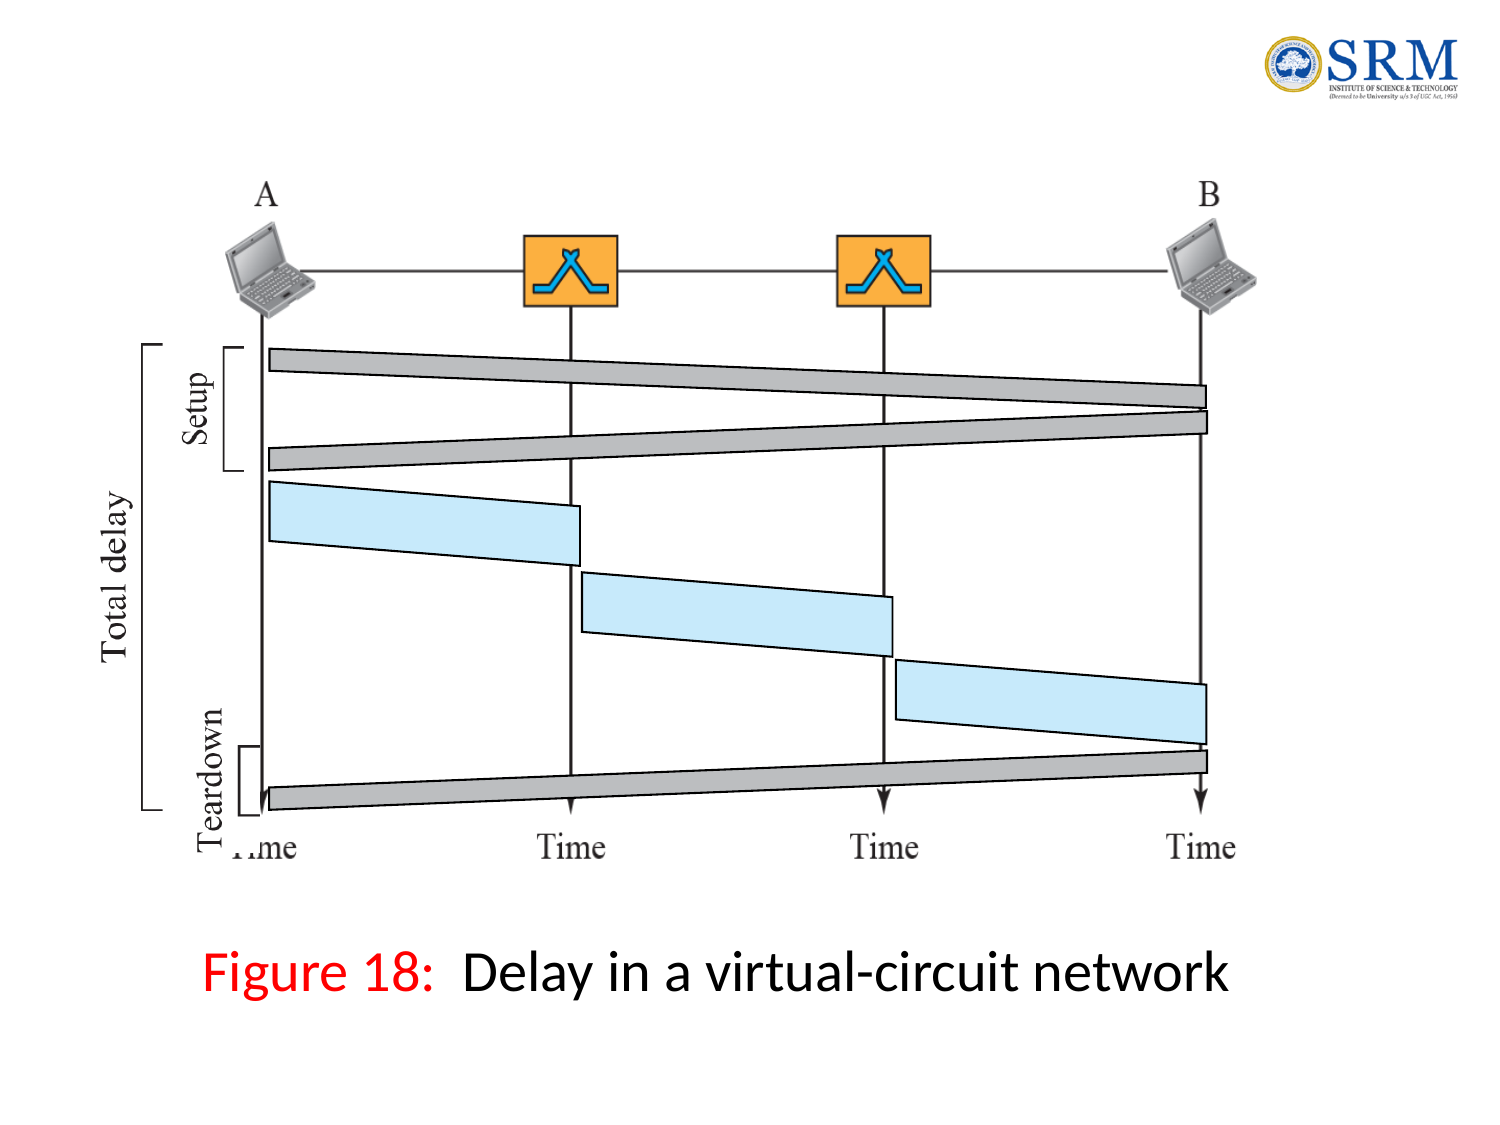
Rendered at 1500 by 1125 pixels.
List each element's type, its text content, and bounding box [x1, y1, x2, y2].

text_box Figure 18: Delay in a virtual-circuit network [187, 925, 1438, 1011]
picture [95, 343, 164, 811]
picture [175, 174, 1257, 872]
picture [1262, 24, 1463, 108]
